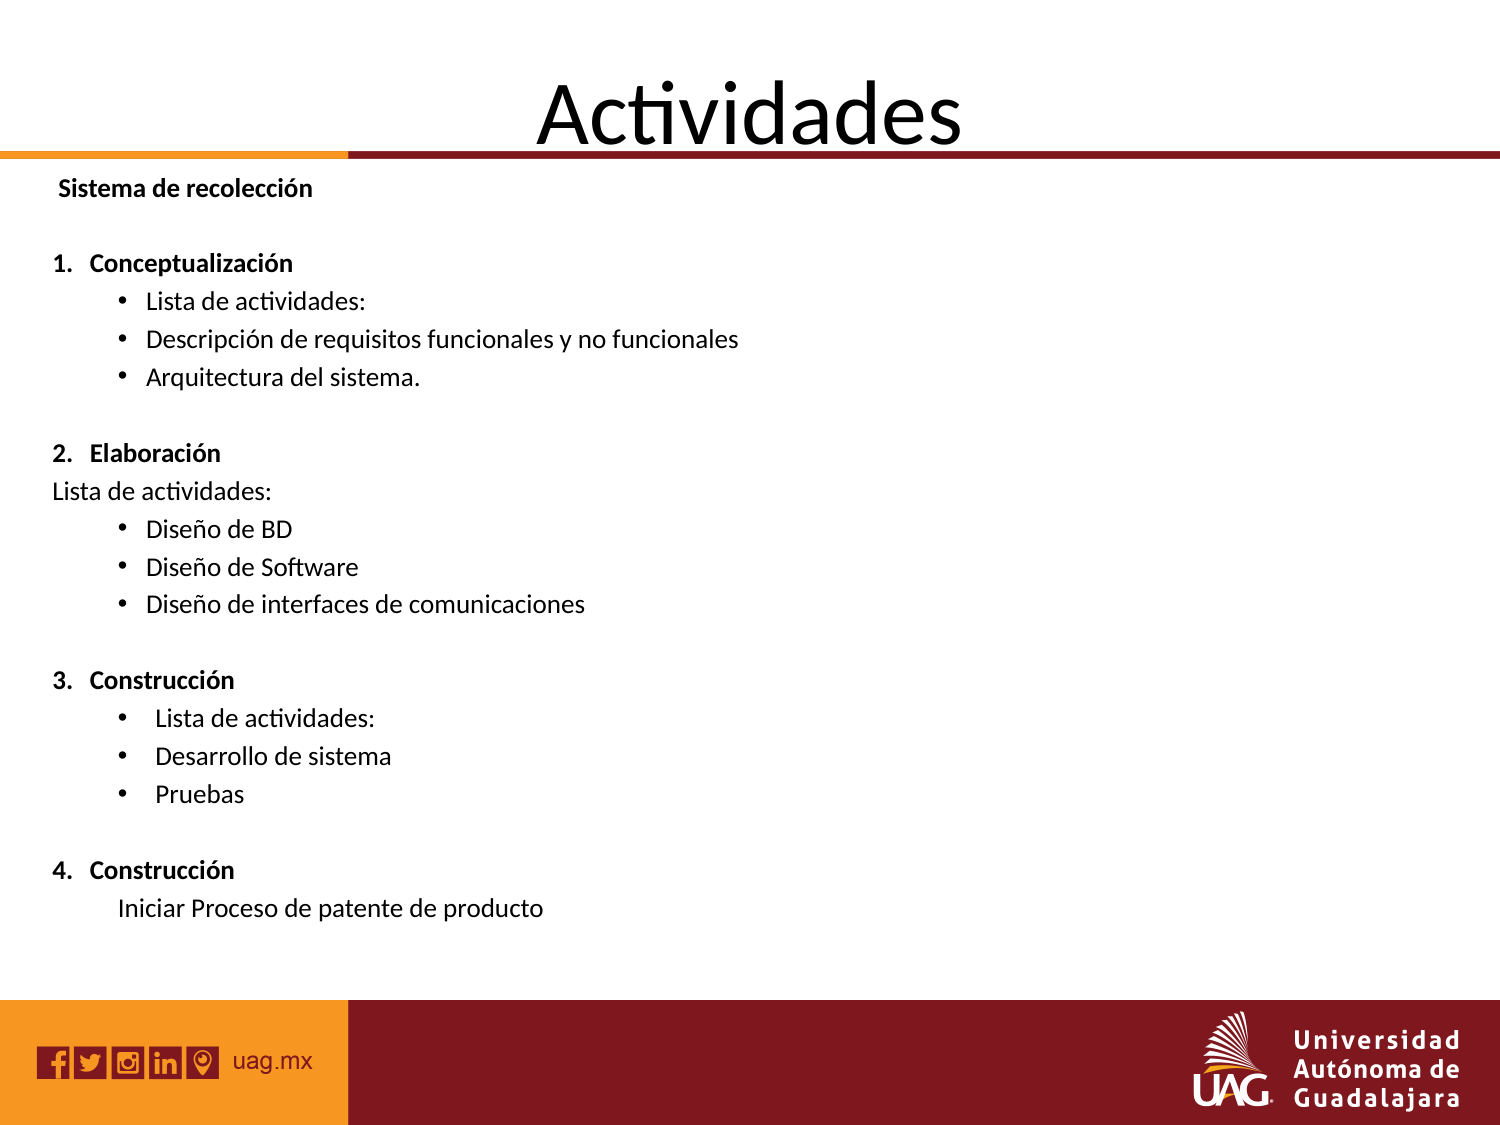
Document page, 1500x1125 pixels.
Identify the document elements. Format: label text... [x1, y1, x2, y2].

picture [0, 0, 1500, 1125]
list Sistema de recolección Conceptualización Lista de actividades: Descripción de requisitos funcionales y no funcionales Arquitectura del sistema. Elaboración Lista de actividades: Diseño de BD Diseño de Software Diseño de interfaces de comunicaciones Construcción Lista de actividades: Desarrollo de sistema Pruebas Construcción Iniciar Proceso de patente de producto [37, 162, 1425, 980]
title Actividades [75, 45, 1425, 162]
